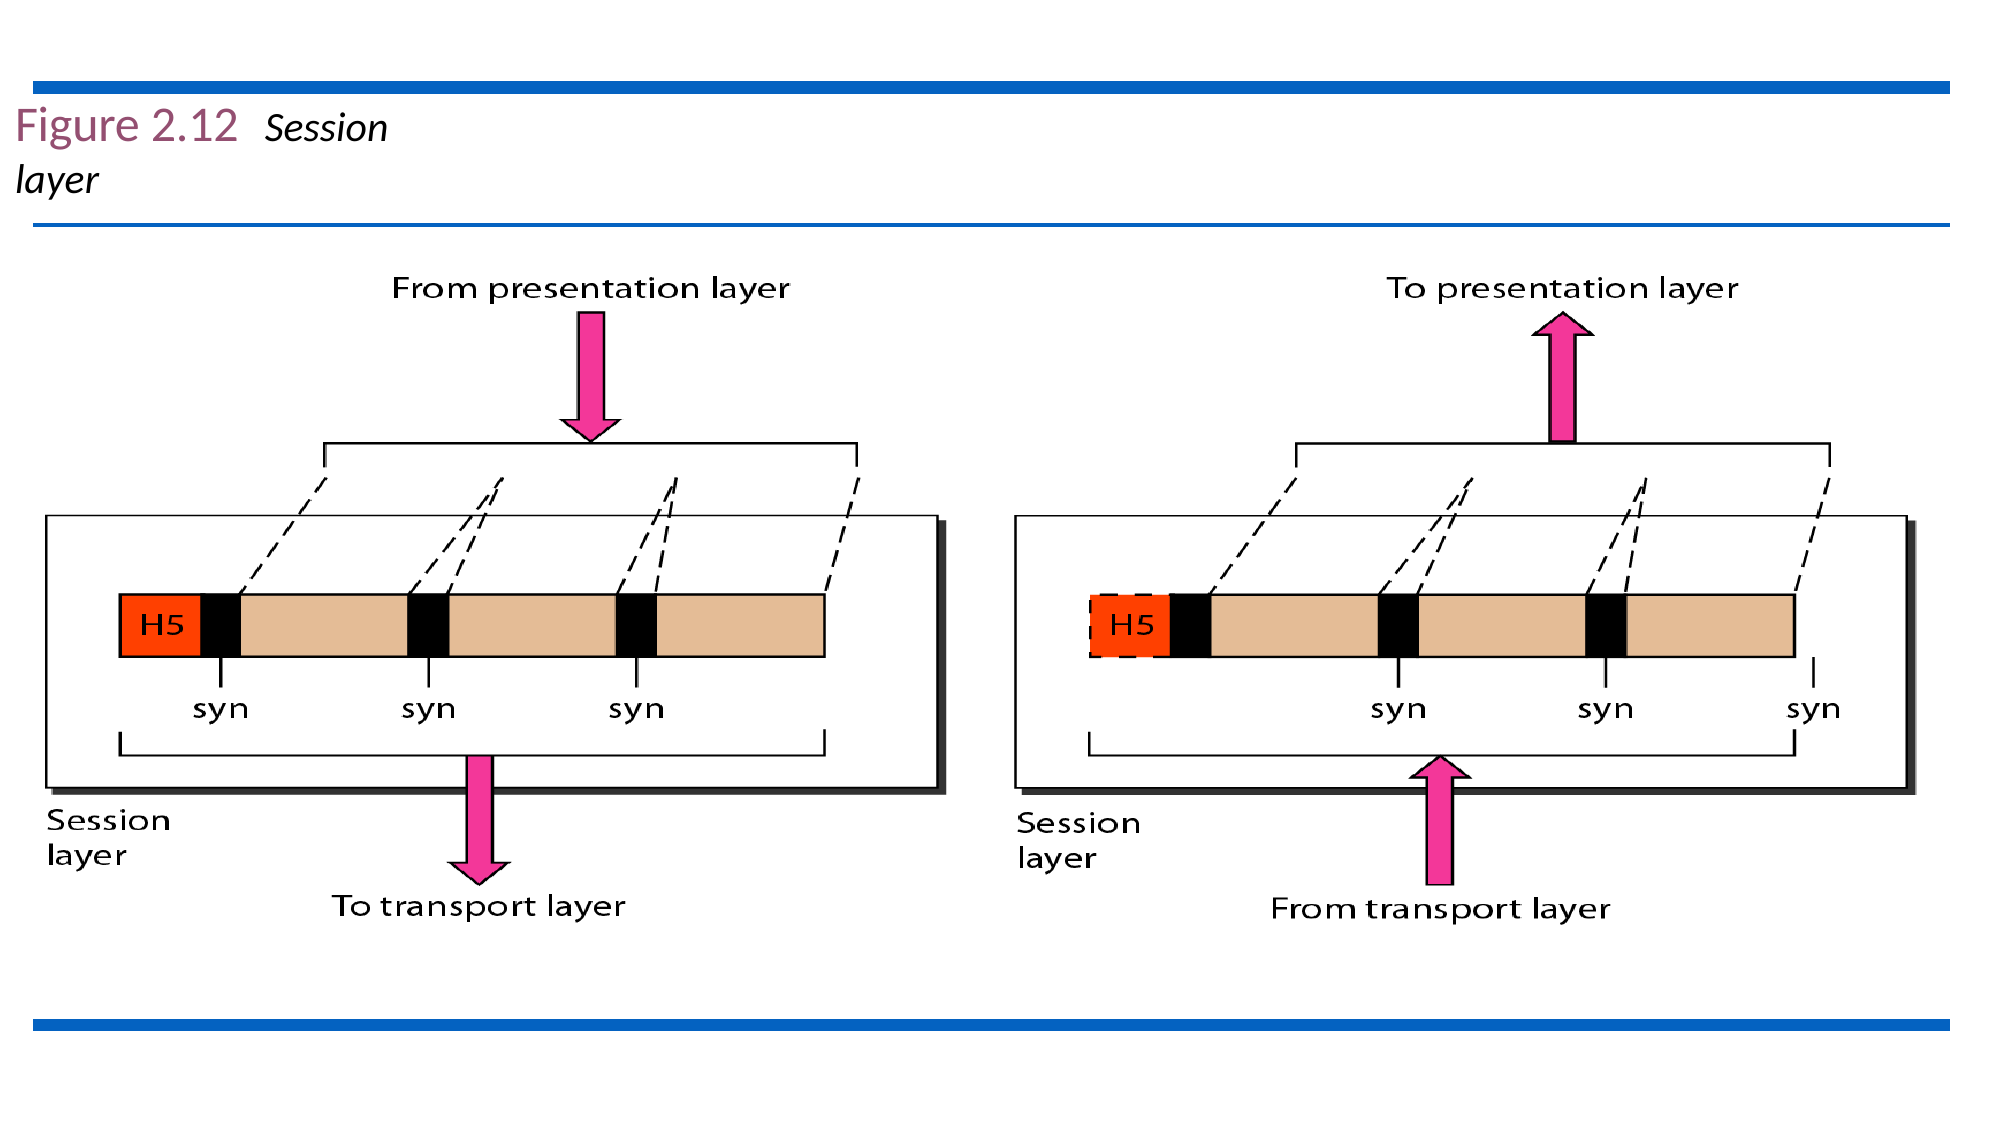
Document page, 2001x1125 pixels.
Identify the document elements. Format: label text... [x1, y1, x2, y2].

title Figure 2.12 Session layer [12, 89, 482, 280]
text_box [45, 276, 1917, 925]
